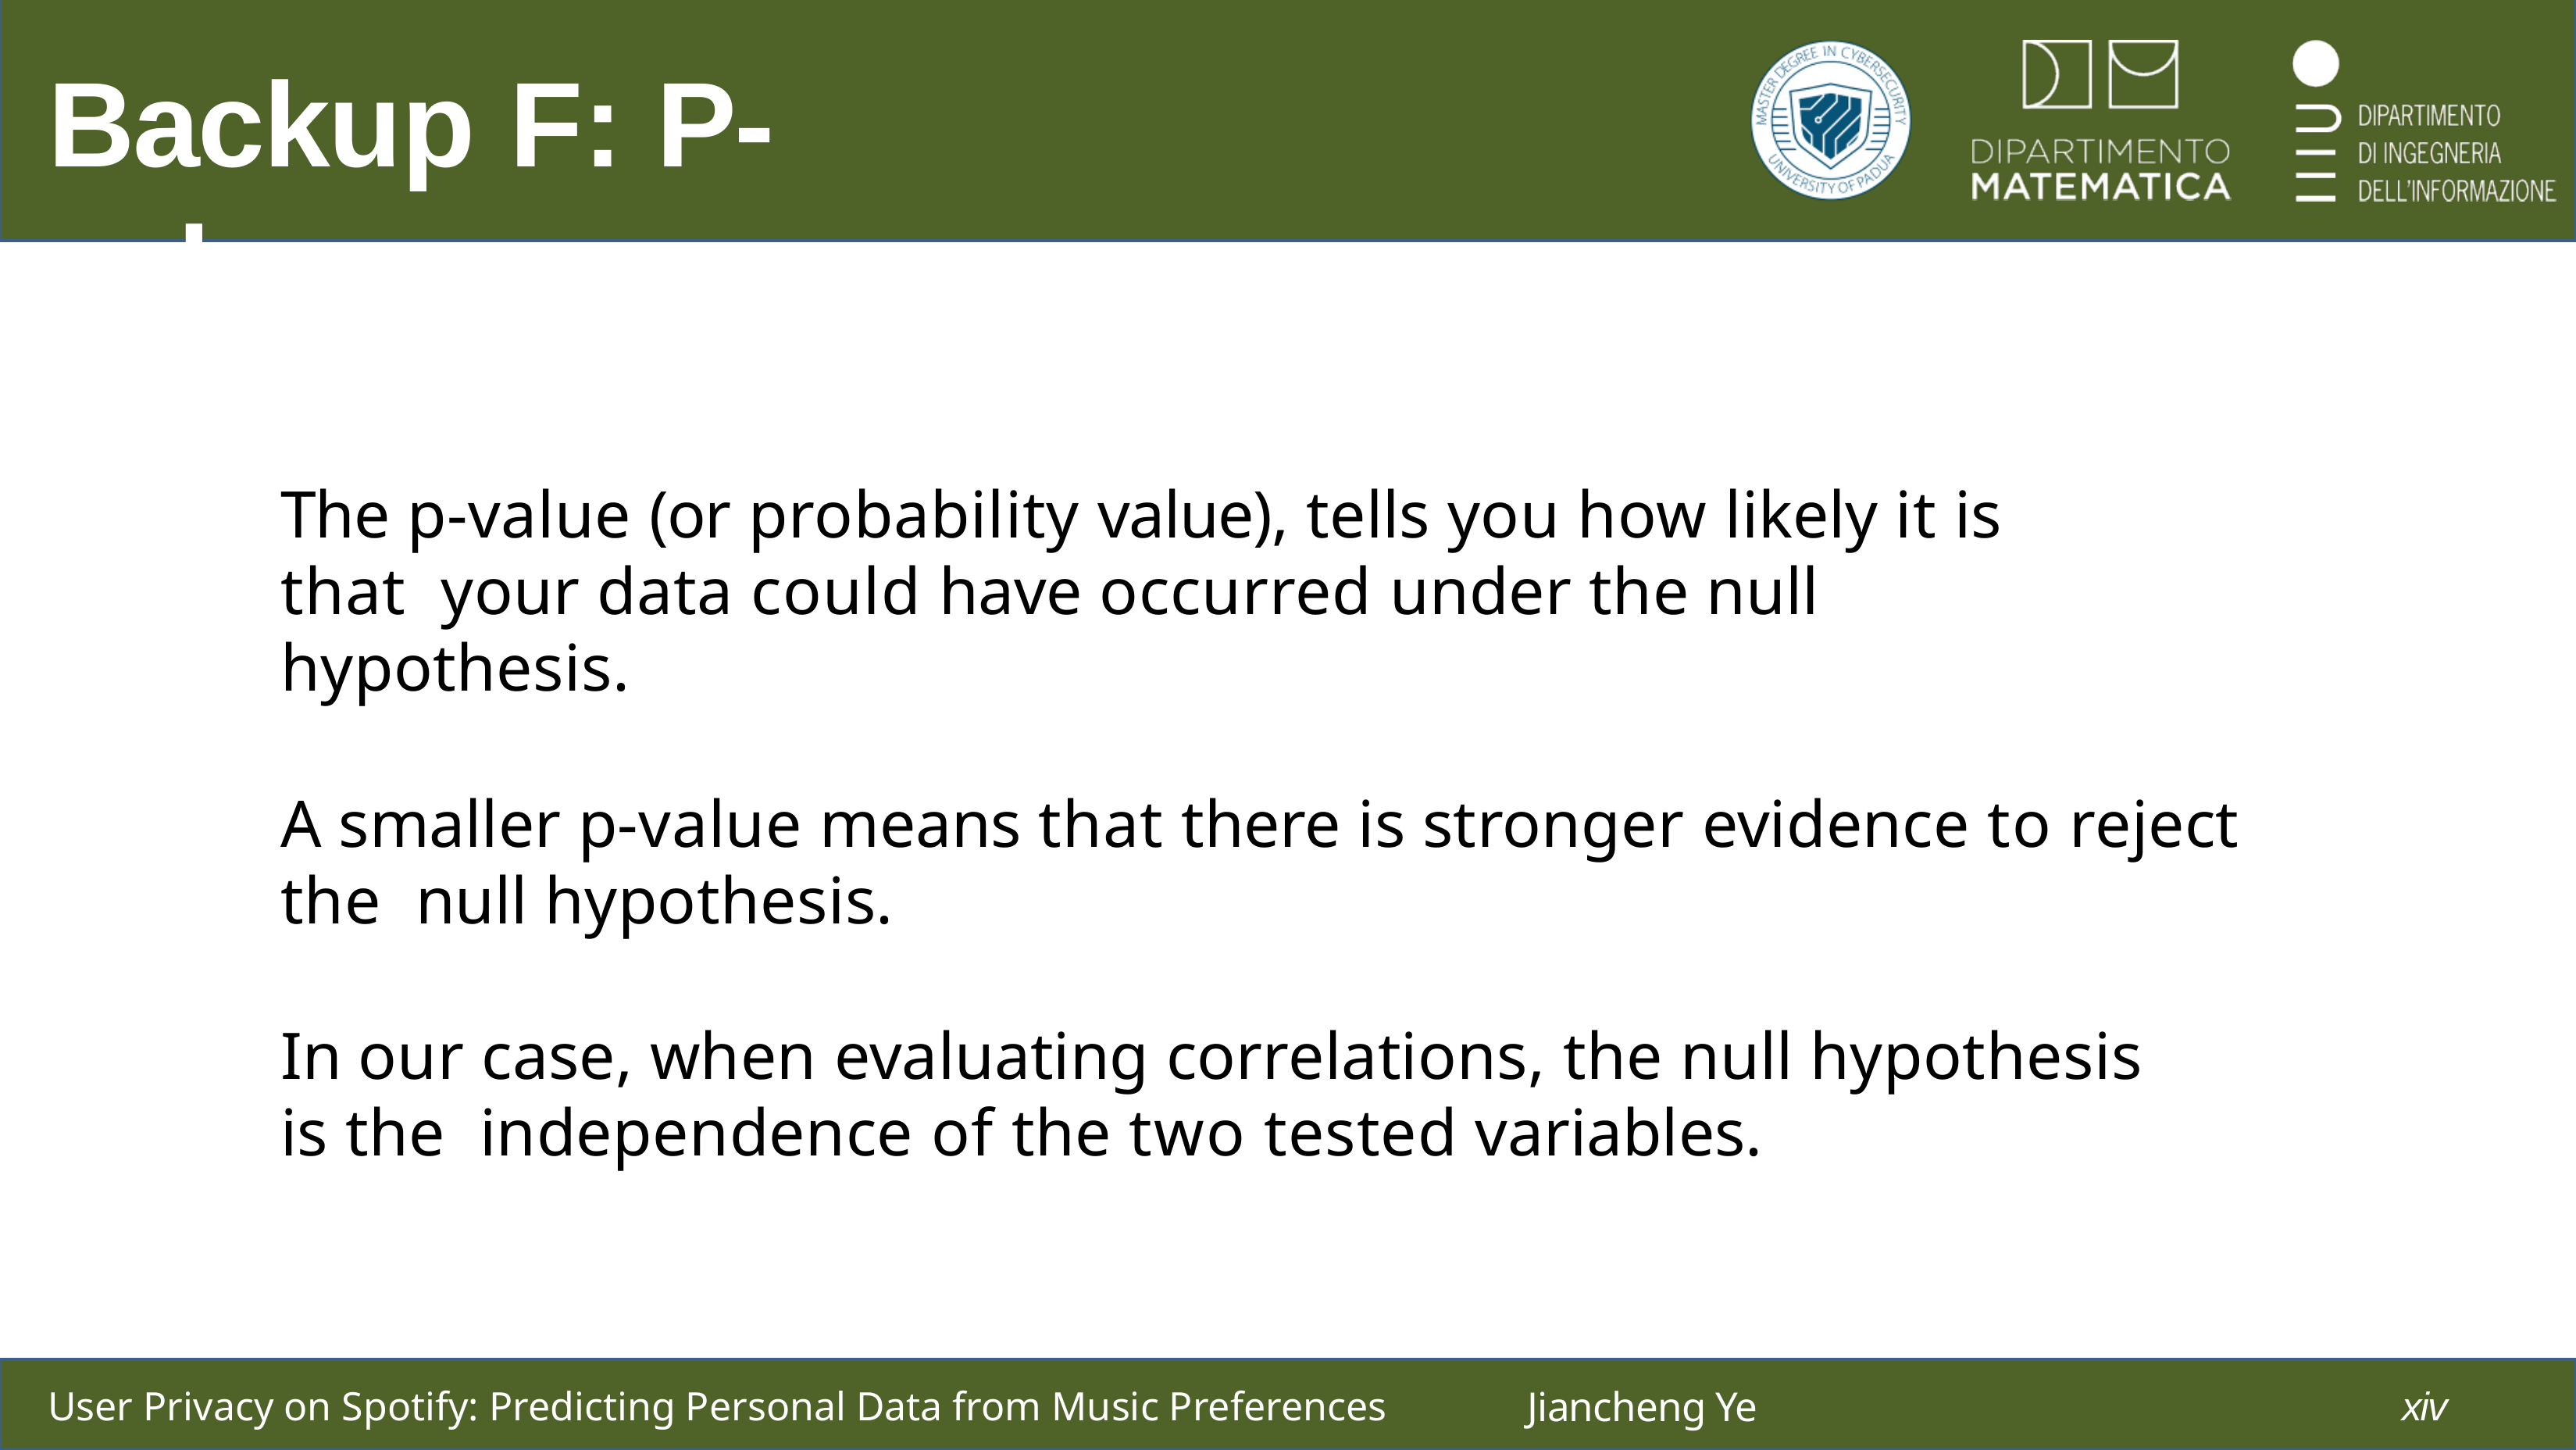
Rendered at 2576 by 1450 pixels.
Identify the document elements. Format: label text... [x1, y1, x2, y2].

picture [1750, 39, 1912, 202]
picture [2292, 39, 2556, 202]
text_box [0, 1358, 2576, 1450]
picture [1971, 39, 2232, 202]
text_box xiv [2396, 1380, 2452, 1429]
footer Jiancheng Ye [1525, 1380, 1884, 1450]
slide_number User Privacy on Spotify: Predicting Personal Data from Music Preferences [46, 1380, 1525, 1450]
text_box [0, 0, 2576, 242]
text_box The p-value (or probability value), tells you how likely it is that your data could have occurred under the null hypothesis. A smaller p-value means that there is stronger evidence to reject the null hypothesis. In our case, when evaluating correlations, the null hypothesis is the independence of the two tested variables. [279, 470, 2242, 1169]
title Backup F: P-values [46, 44, 1136, 336]
